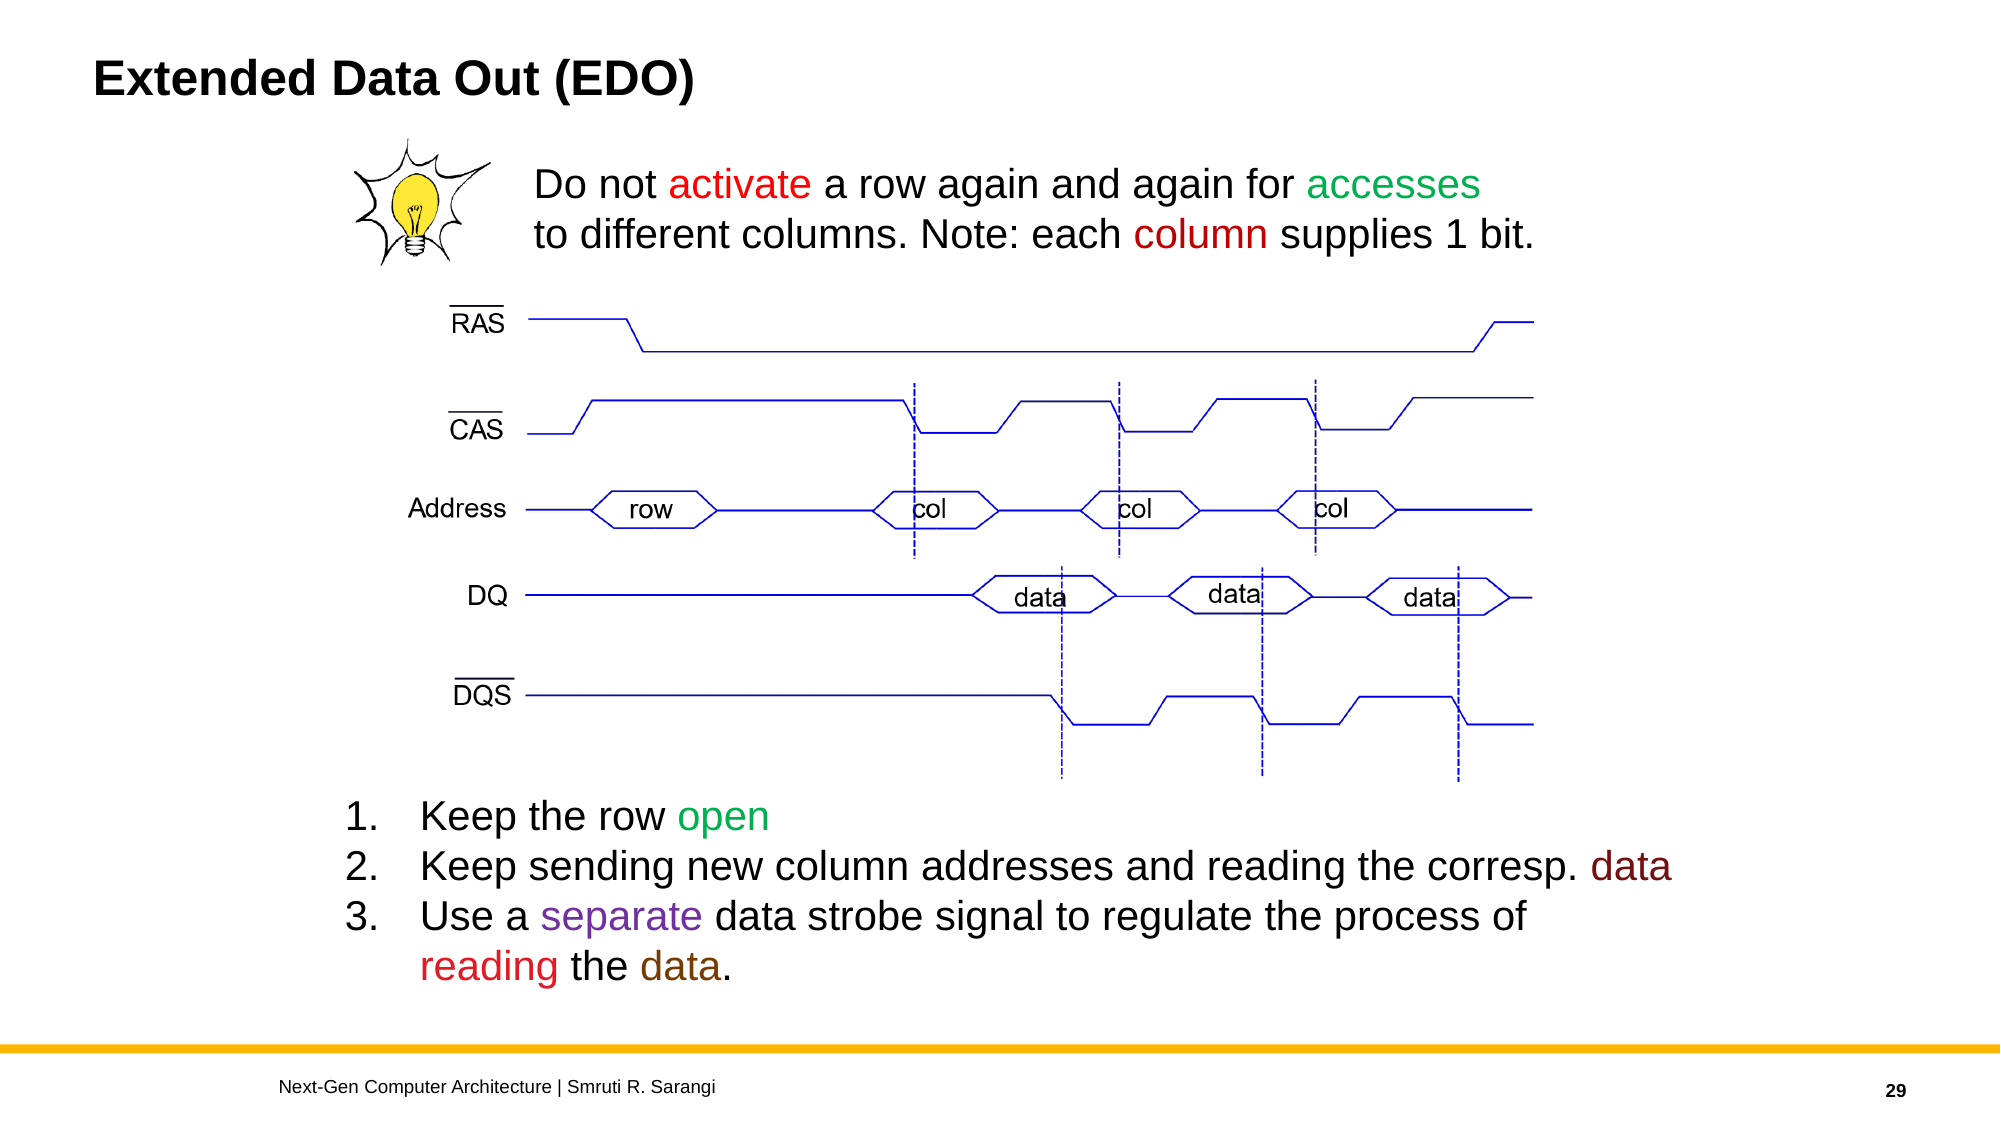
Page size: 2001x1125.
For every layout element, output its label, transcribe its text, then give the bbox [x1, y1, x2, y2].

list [408, 305, 1534, 782]
slide_number 29 [1711, 1071, 1922, 1109]
title Extended Data Out (EDO) [78, 45, 1578, 180]
text_box Do not activate a row again and again for accesses to different columns. Note: each column supplies 1 bit. [519, 149, 1562, 265]
text_box Keep the row open Keep sending new column addresses and reading the corresp. data Use a separate data strobe signal to regulate the process of reading the data. [330, 781, 1687, 1047]
footer Next-Gen Computer Architecture | Smruti R. Sarangi [263, 1067, 1464, 1105]
picture [354, 138, 491, 266]
